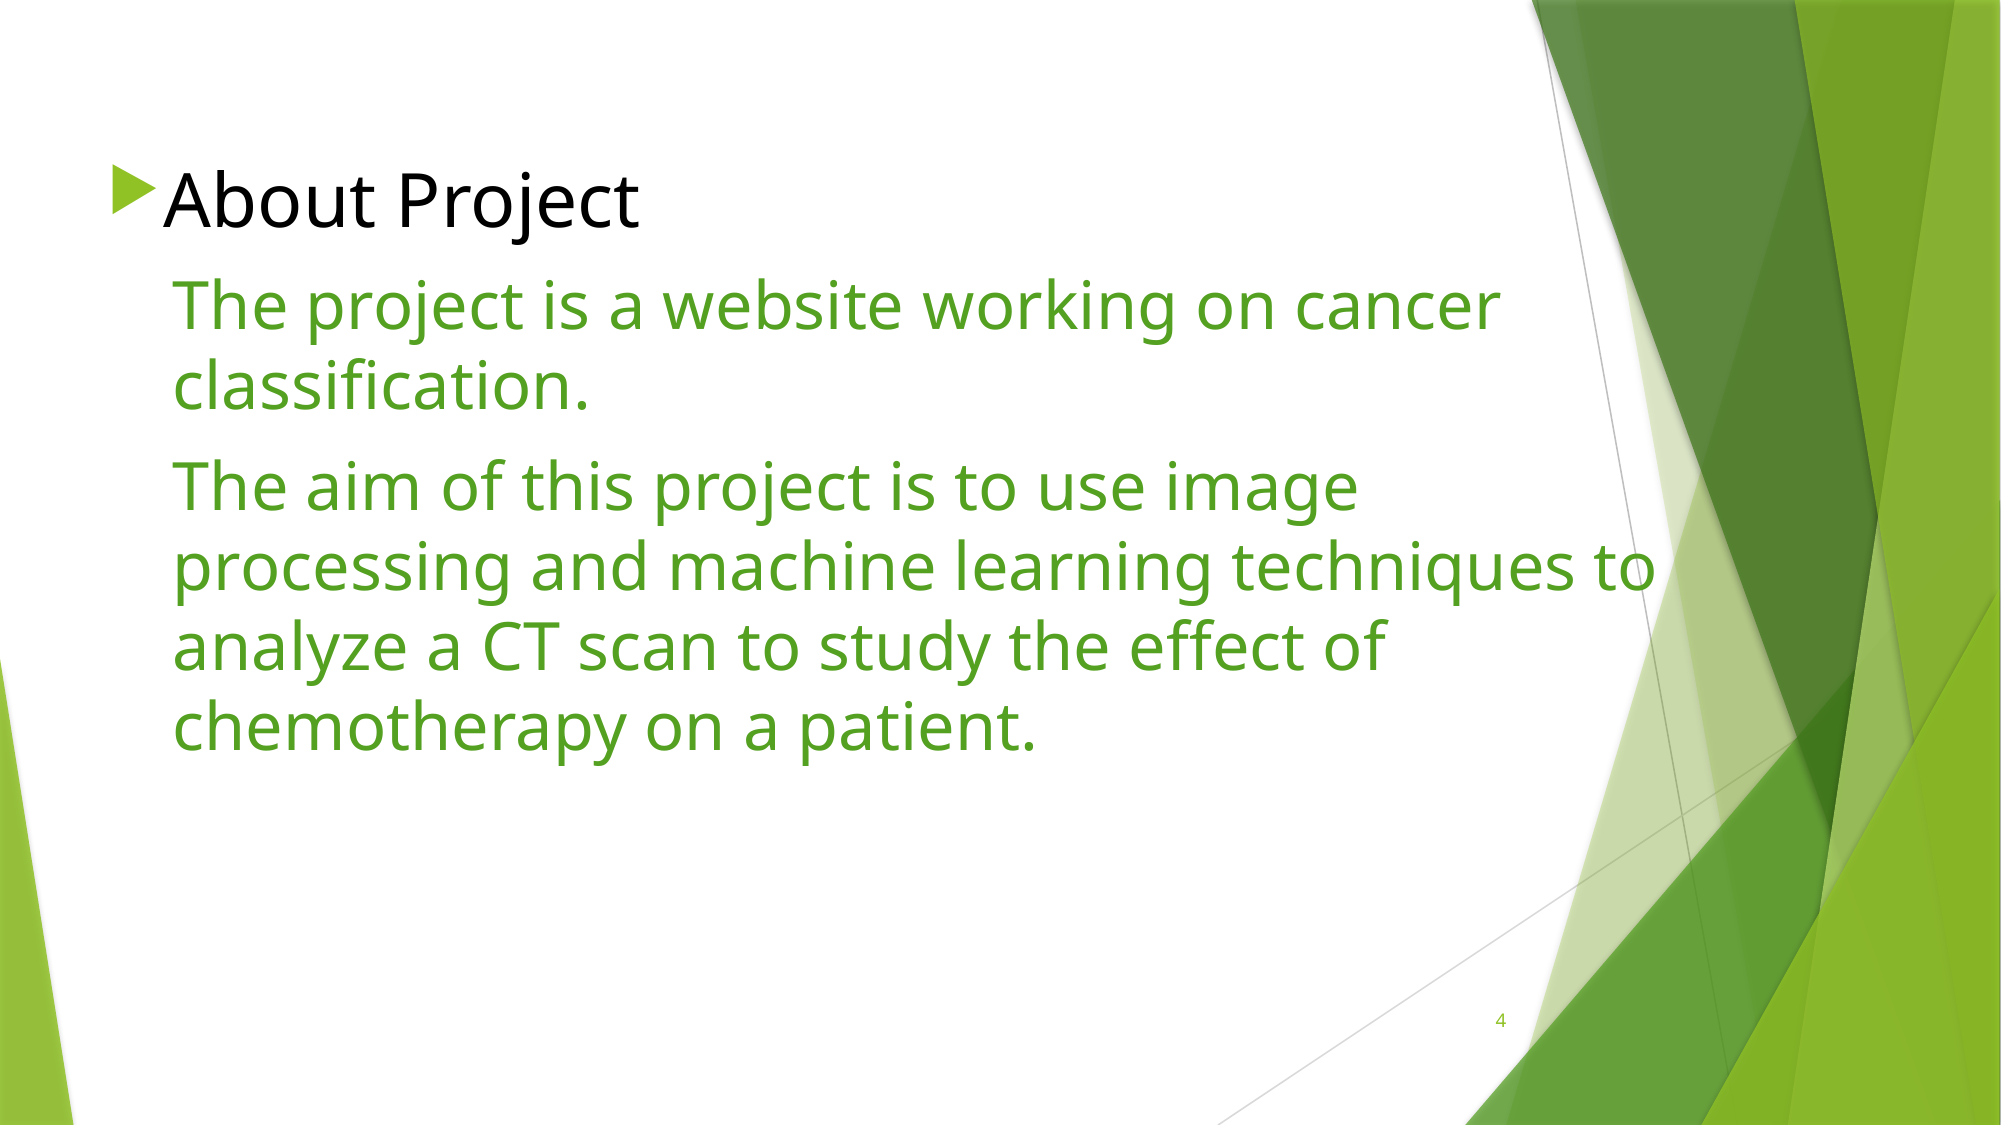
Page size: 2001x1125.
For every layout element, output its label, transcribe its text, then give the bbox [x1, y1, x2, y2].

list About Project The project is a website working on cancer classification. The aim of this project is to use image processing and machine learning techniques to analyze a CT scan to study the effect of chemotherapy on a patient. [92, 144, 1685, 1046]
slide_number 4 [1409, 991, 1522, 1051]
